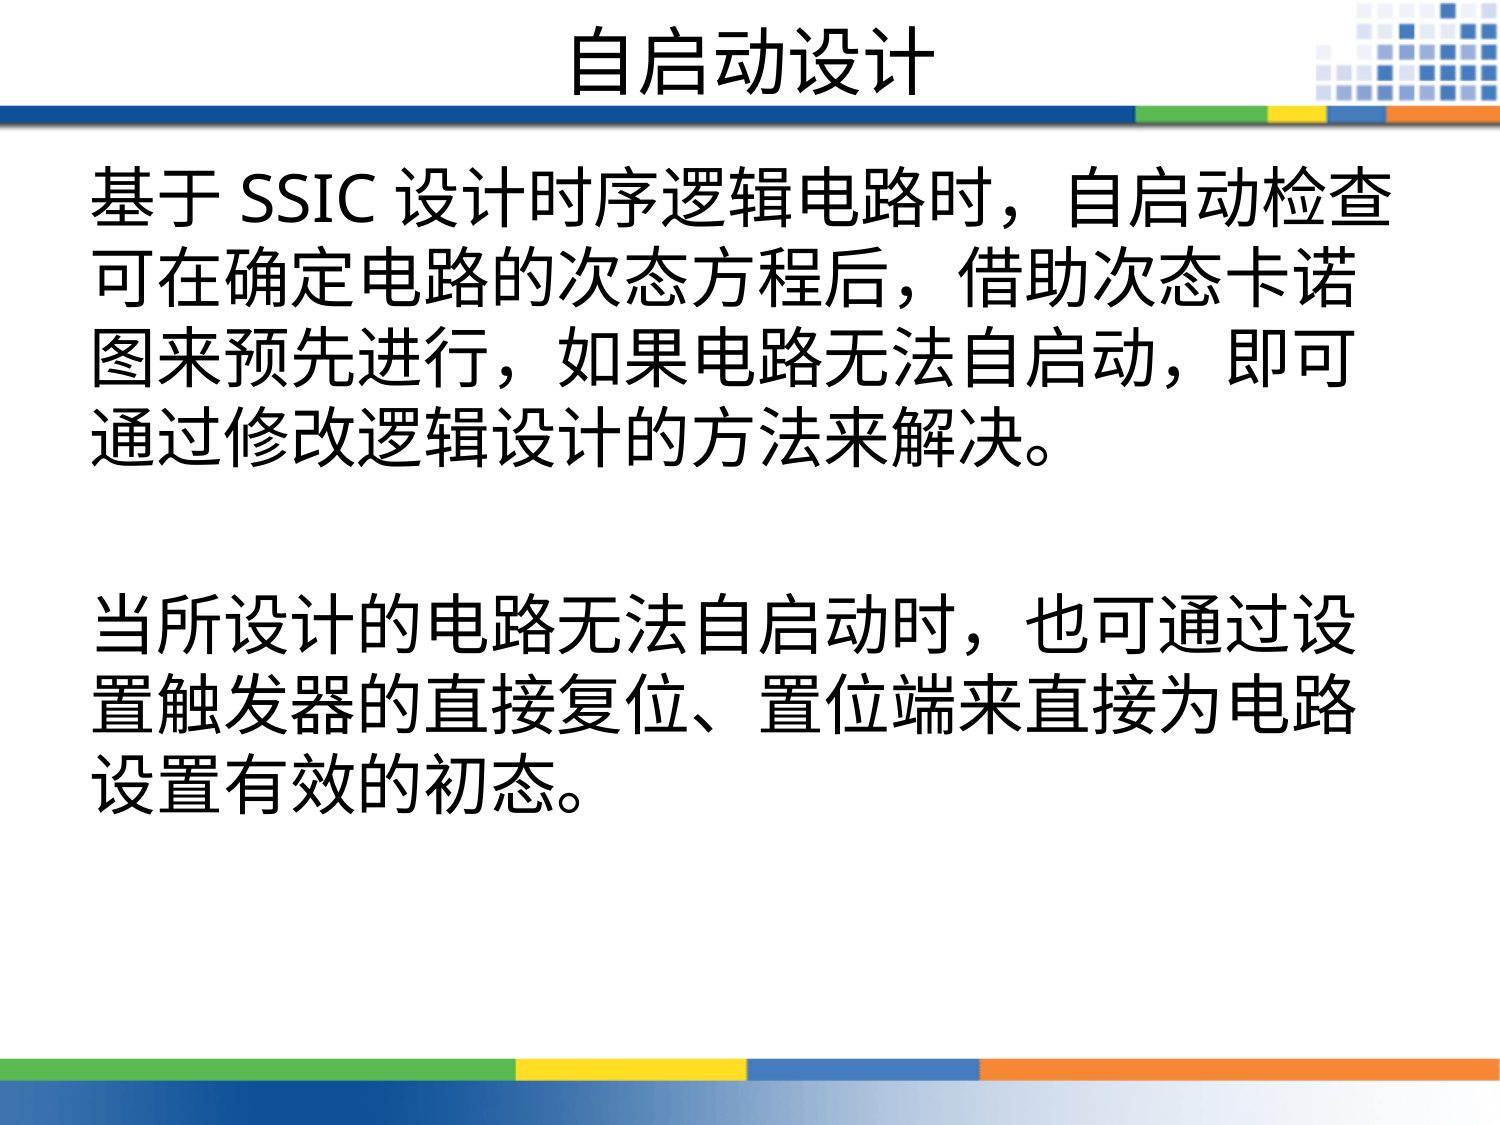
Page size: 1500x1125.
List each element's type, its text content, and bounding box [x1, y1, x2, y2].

list 基于SSIC设计时序逻辑电路时，自启动检查可在确定电路的次态方程后，借助次态卡诺图来预先进行，如果电路无法自启动，即可通过修改逻辑设计的方法来解决。 当所设计的电路无法自启动时，也可通过设置触发器的直接复位、置位端来直接为电路设置有效的初态。 [74, 148, 1426, 1036]
picture [0, 0, 1500, 1125]
title 自启动设计 [74, 0, 1426, 120]
